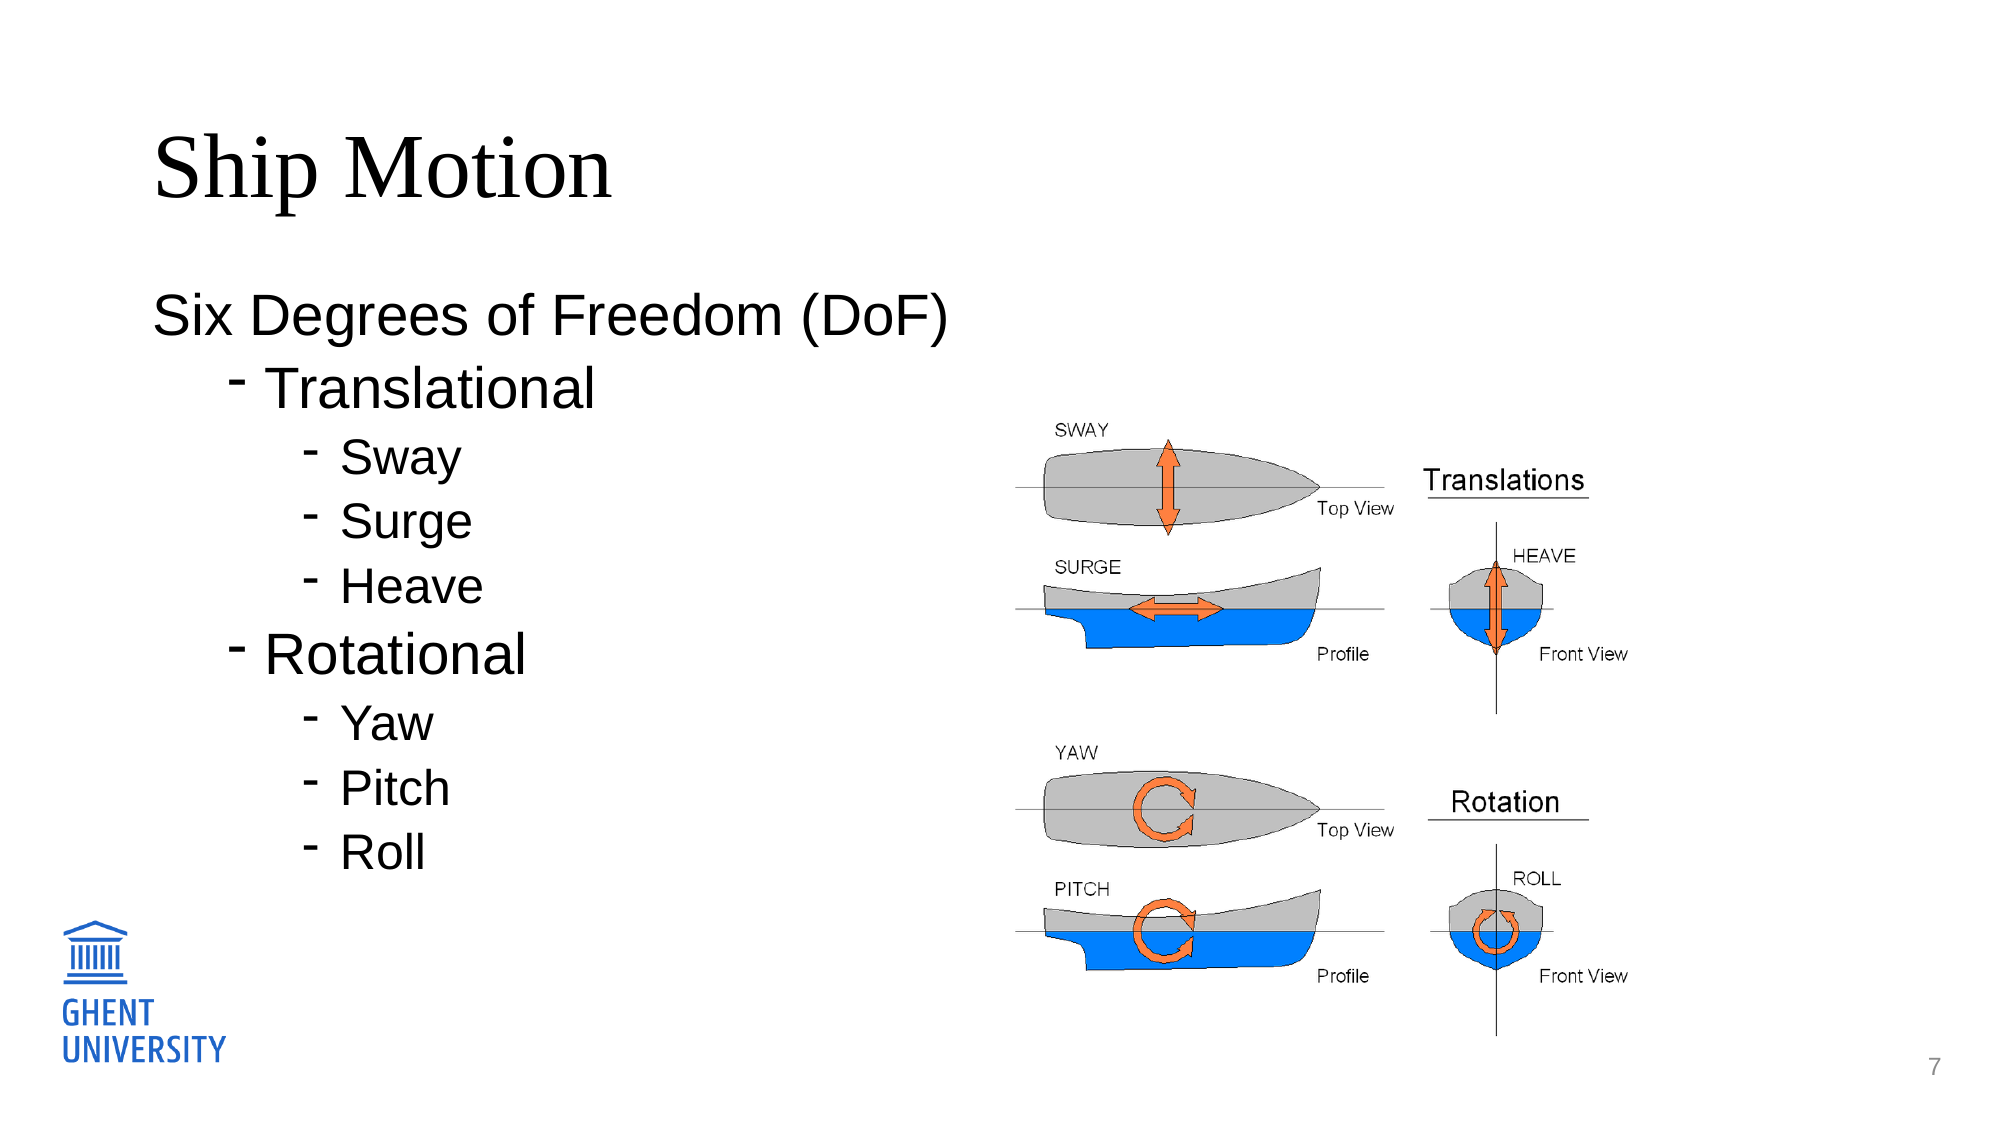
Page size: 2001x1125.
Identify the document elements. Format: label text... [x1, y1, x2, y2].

picture [999, 379, 1650, 1084]
picture [0, 872, 316, 1125]
list Six Degrees of Freedom (DoF) Translational Sway Surge Heave Rotational Yaw Pitch Roll [137, 277, 1955, 991]
title Ship Motion [137, 59, 1955, 277]
